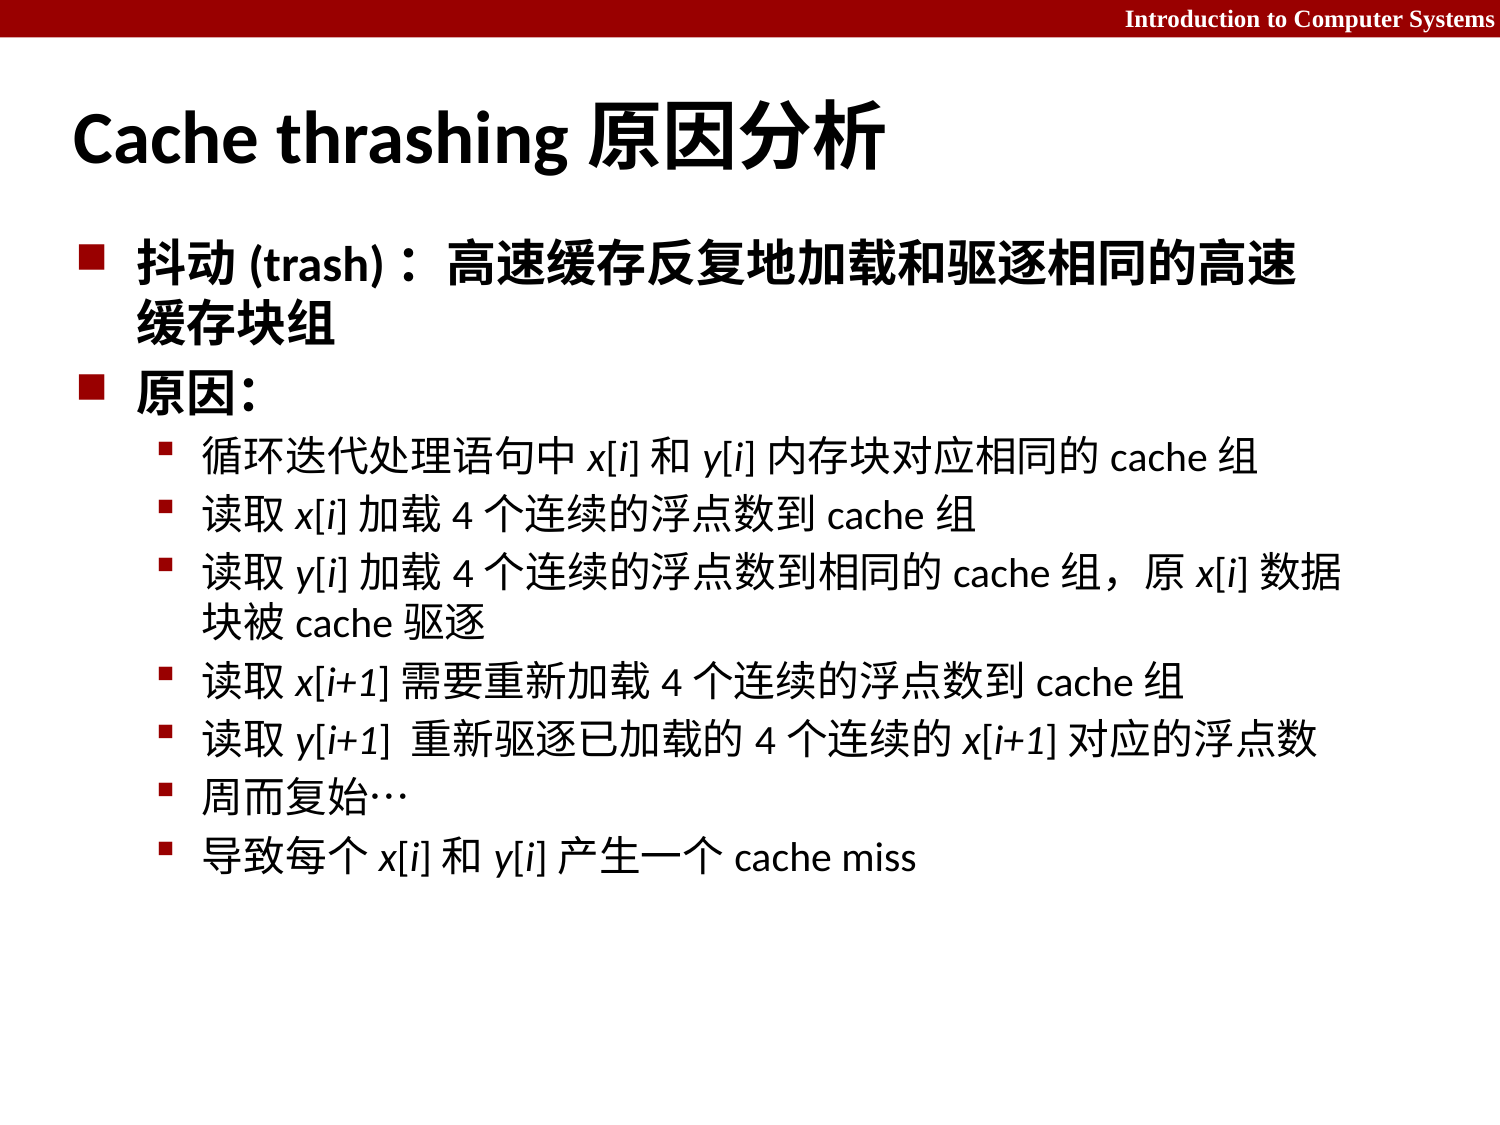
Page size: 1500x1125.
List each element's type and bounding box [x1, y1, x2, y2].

title [58, 71, 1305, 197]
list [64, 223, 1361, 1040]
